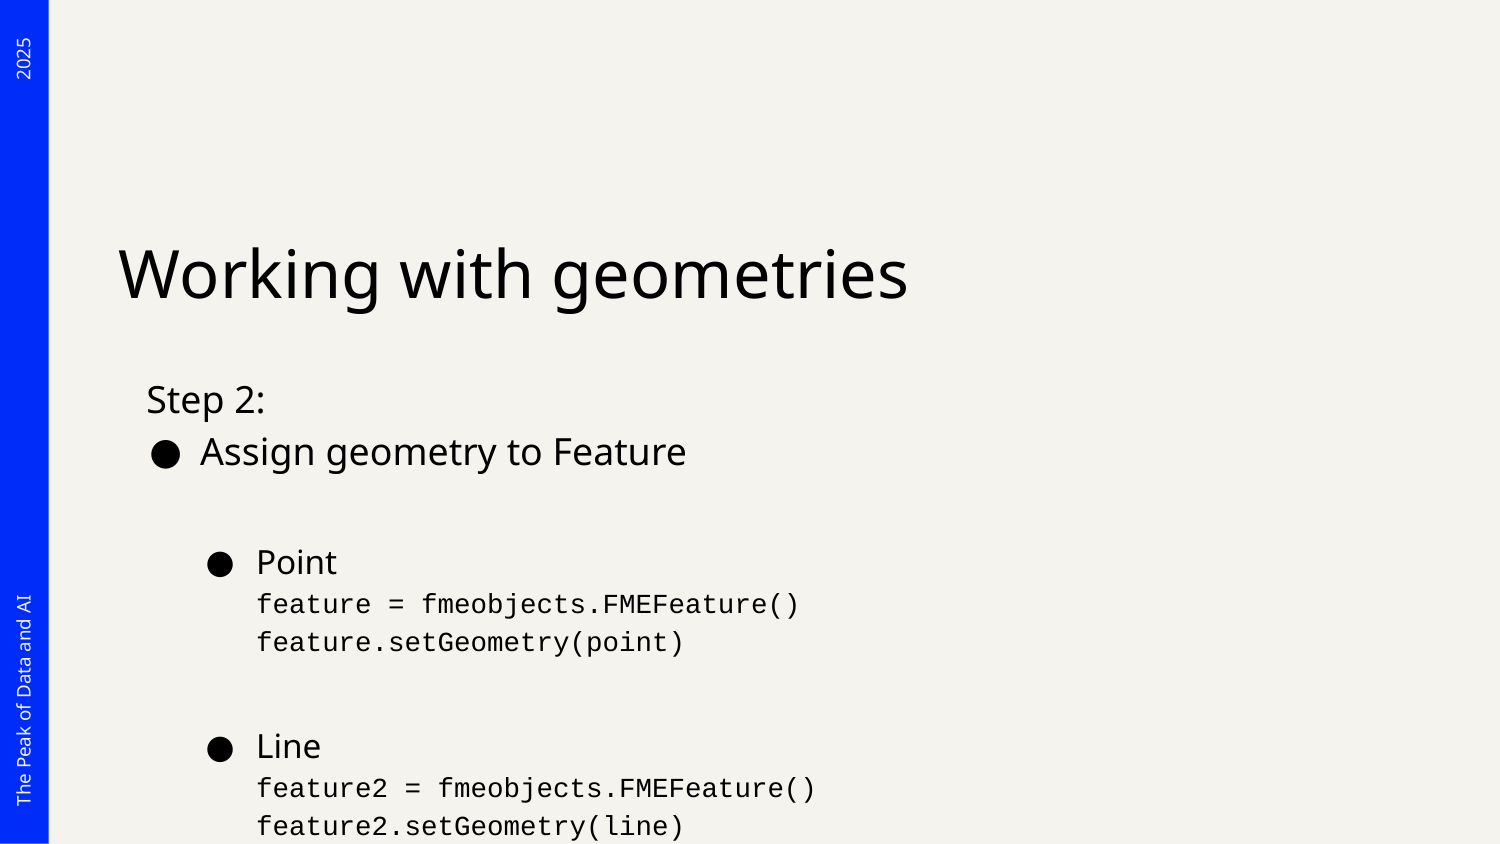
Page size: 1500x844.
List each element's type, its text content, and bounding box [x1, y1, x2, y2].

list Step 2: Assign geometry to Feature Point feature = fmeobjects.FMEFeature() feature.setGeometry(point) Line feature2 = fmeobjects.FMEFeature() feature2.setGeometry(line) [118, 355, 1259, 837]
title Working with geometries [118, 62, 1259, 313]
